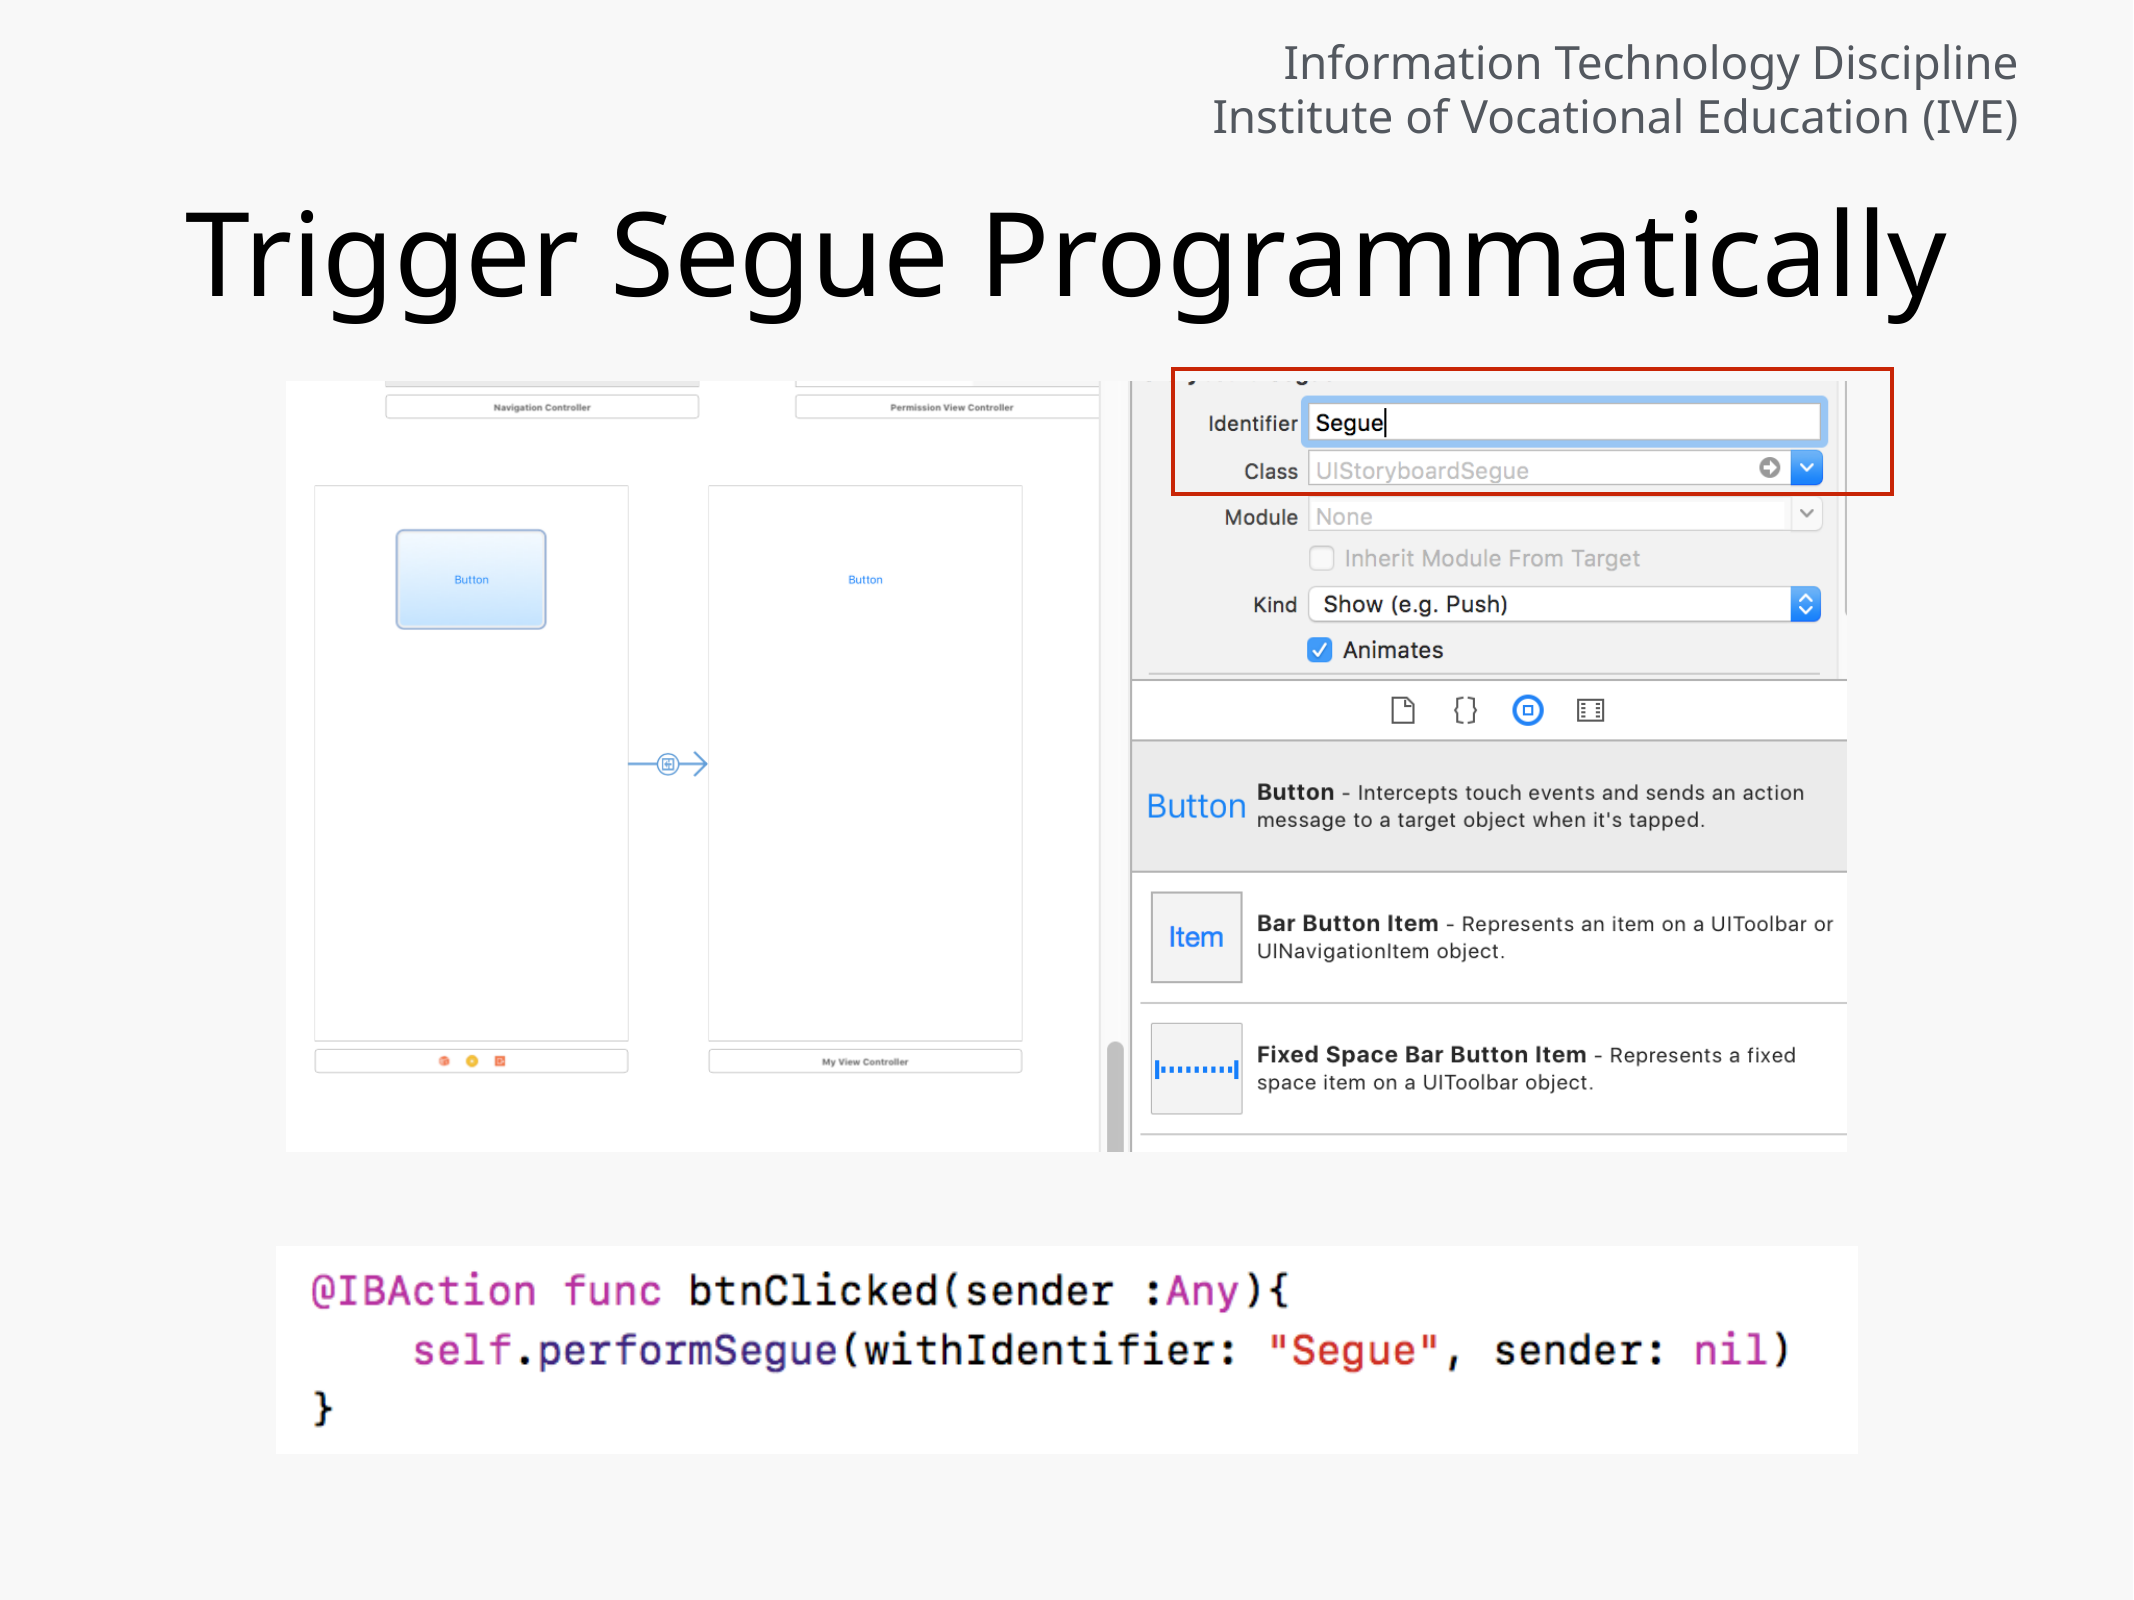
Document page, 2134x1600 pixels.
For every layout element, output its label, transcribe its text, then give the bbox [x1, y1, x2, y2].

picture [286, 380, 1848, 1153]
title Trigger Segue Programmatically [155, 72, 1978, 428]
picture [275, 1246, 1858, 1454]
text_box [1172, 368, 1892, 494]
